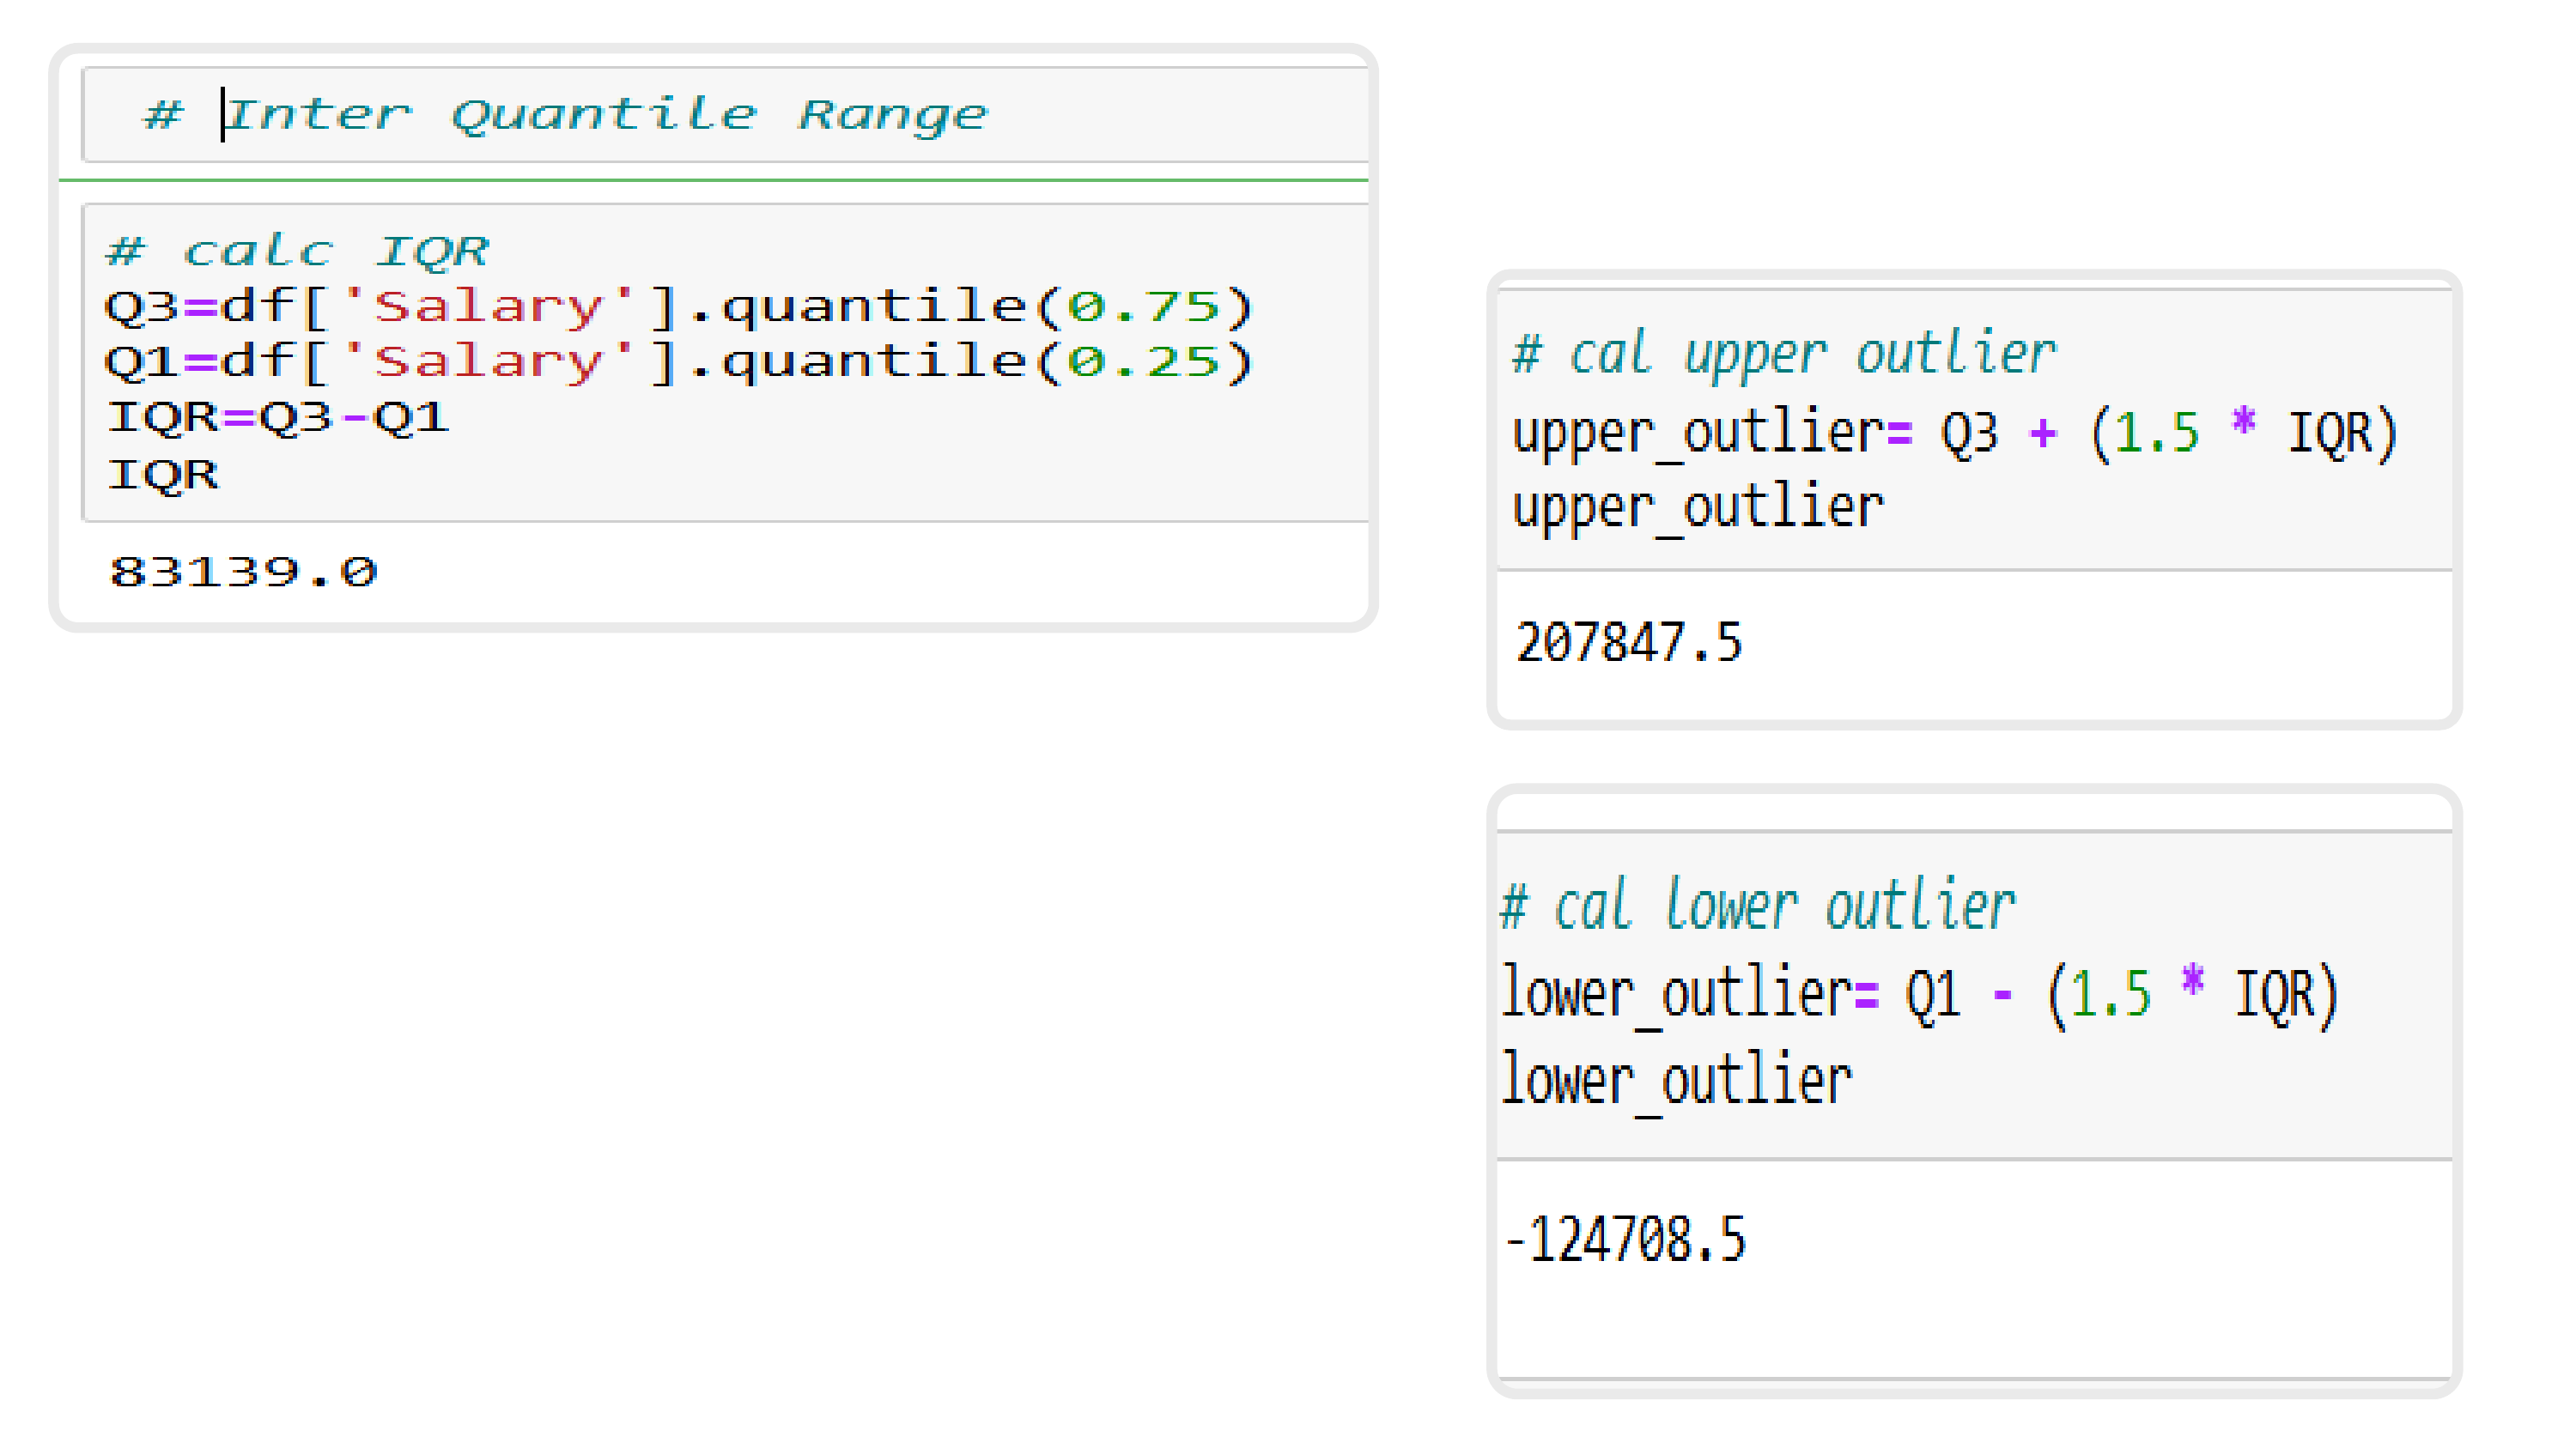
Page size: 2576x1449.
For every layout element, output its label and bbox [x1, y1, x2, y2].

picture [1492, 788, 2458, 1395]
picture [53, 47, 1375, 628]
picture [1492, 274, 2458, 725]
